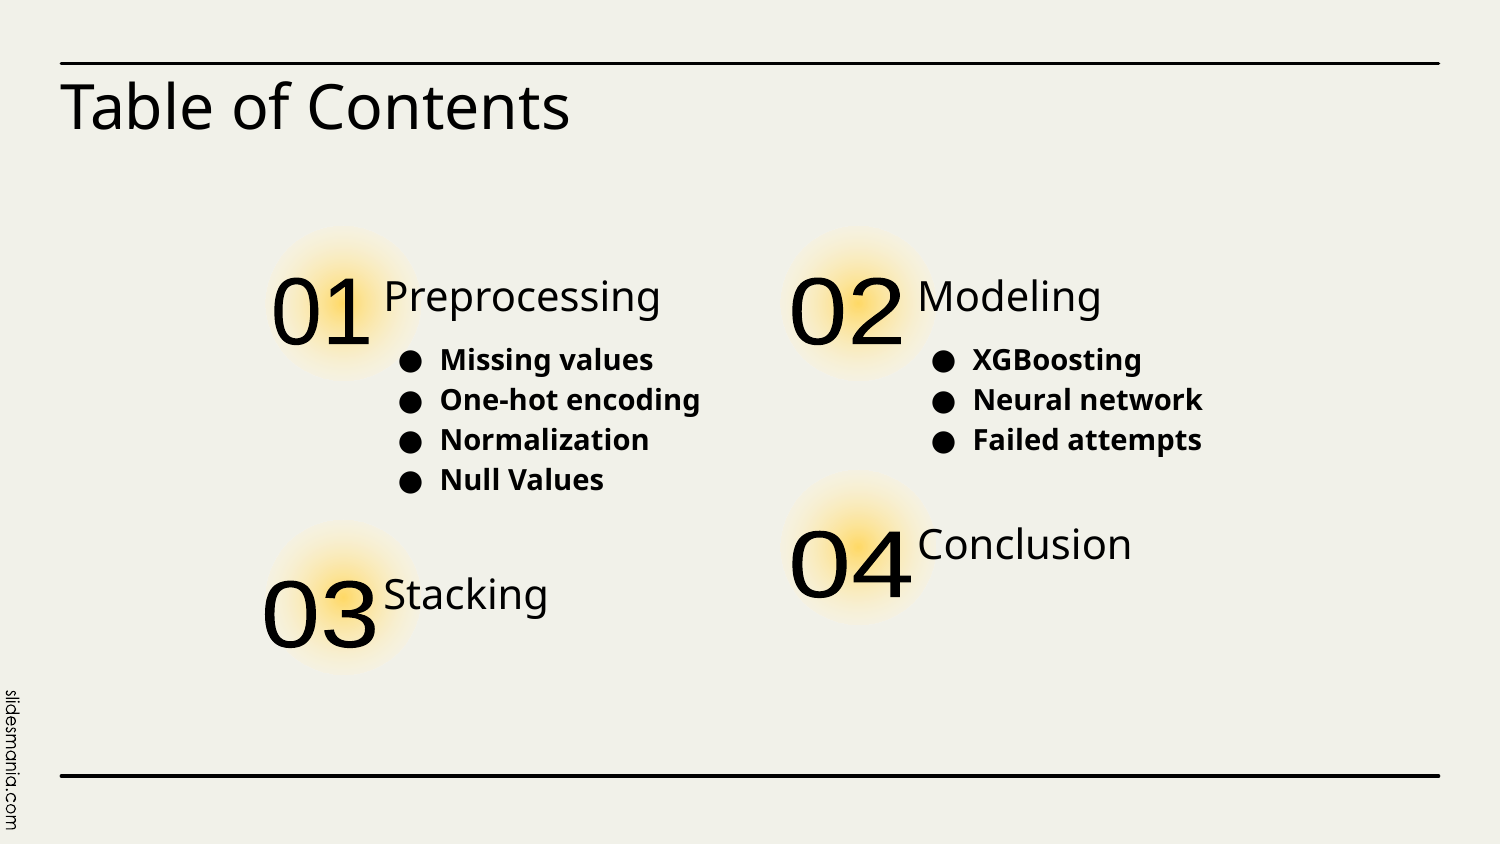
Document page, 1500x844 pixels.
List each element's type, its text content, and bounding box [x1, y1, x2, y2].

title Conclusion [902, 500, 1308, 586]
title Table of Contents [45, 69, 1080, 140]
title Modeling [902, 251, 1308, 338]
title Stacking [368, 550, 774, 636]
text_box [265, 519, 411, 675]
text_box [780, 469, 926, 625]
list Missing values One-hot encoding Normalization Null Values [368, 338, 735, 446]
title Preprocessing [368, 251, 774, 338]
text_box [265, 225, 401, 381]
list XGBoosting Neural network Failed attempts [901, 321, 1260, 446]
text_box [780, 225, 916, 381]
